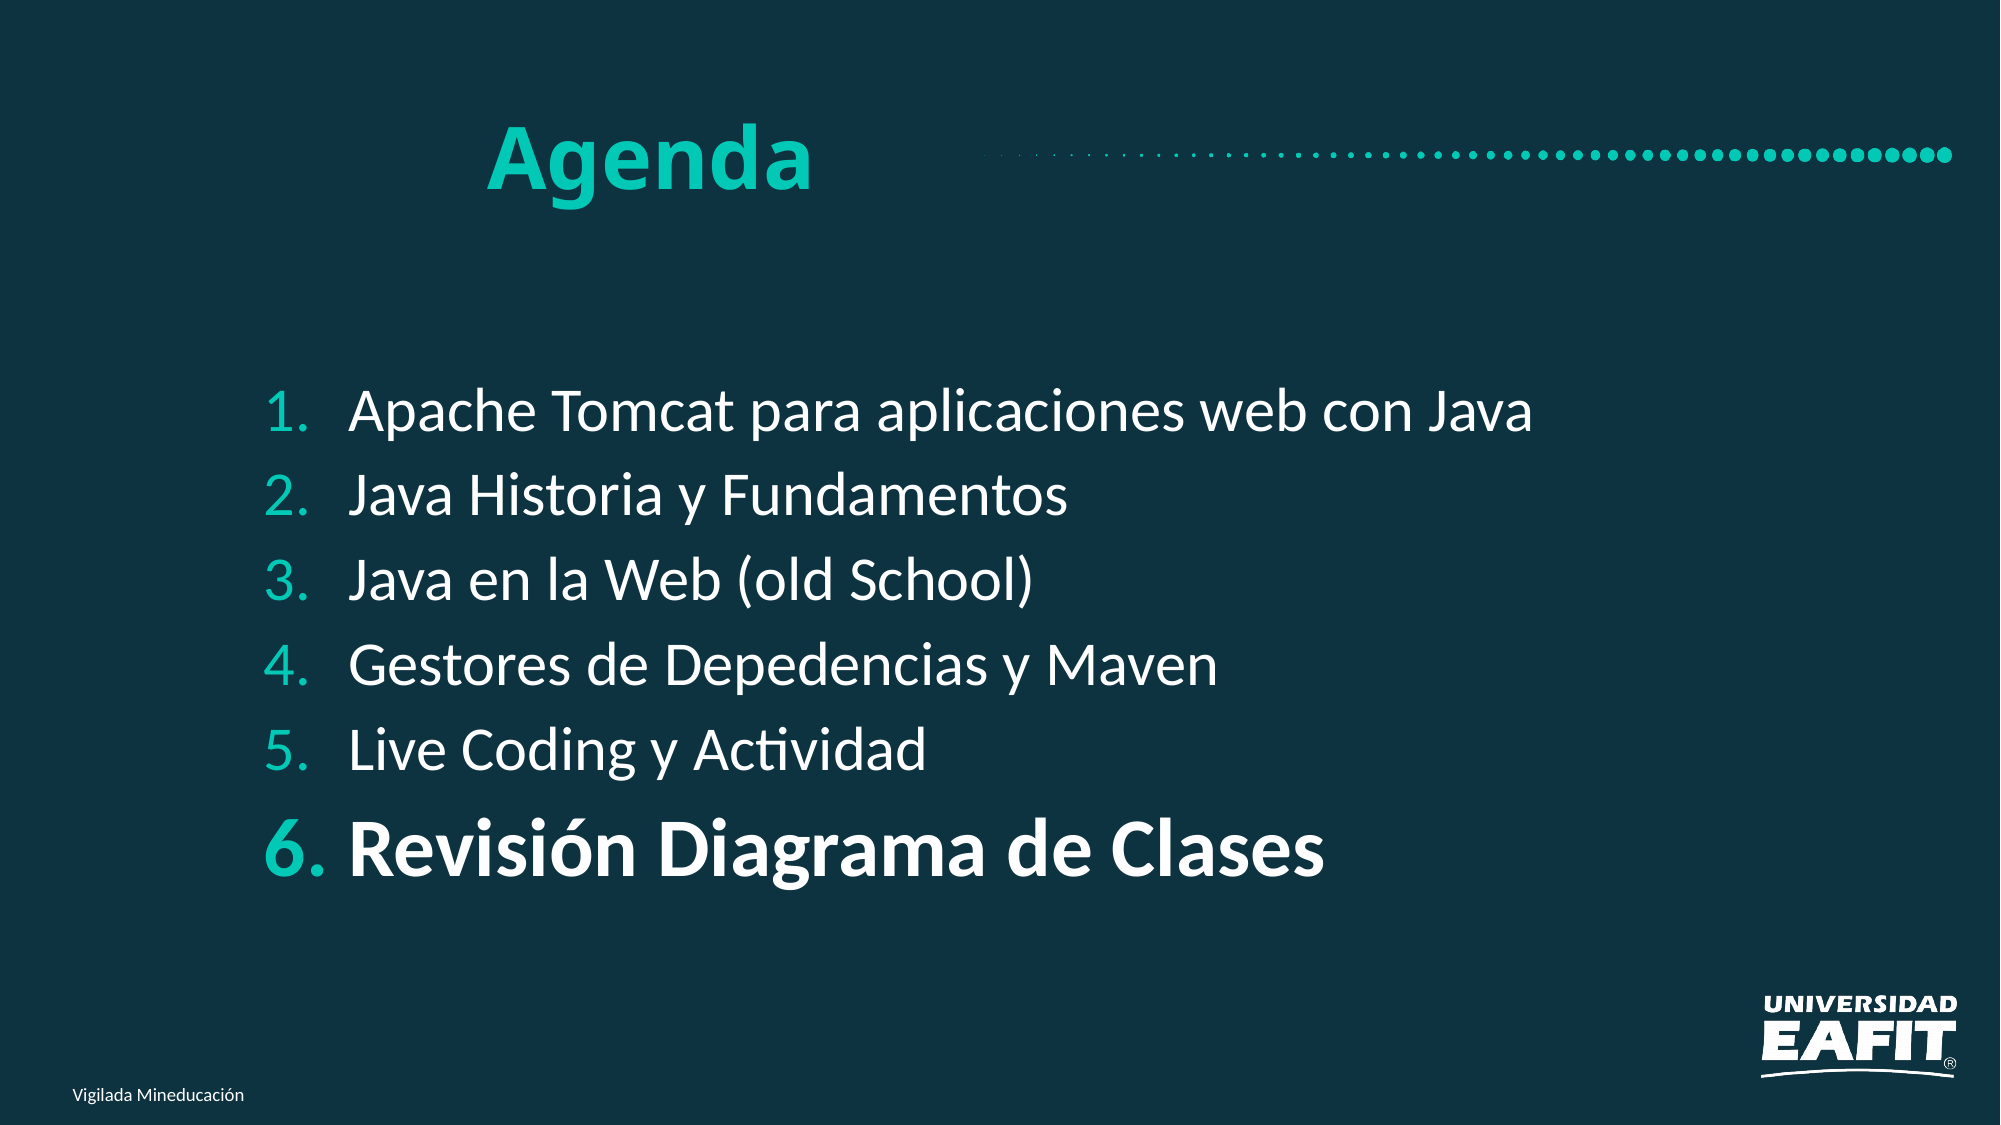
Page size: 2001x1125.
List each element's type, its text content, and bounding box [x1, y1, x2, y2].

picture [1056, 147, 1952, 163]
list Apache Tomcat para aplicaciones web con Java Java Historia y Fundamentos Java en la Web (old School) Gestores de Depedencias y Maven Live Coding y Actividad Revisión Diagrama de Clases [247, 266, 1892, 995]
title Agenda [247, 95, 1056, 215]
picture [1761, 995, 1957, 1078]
